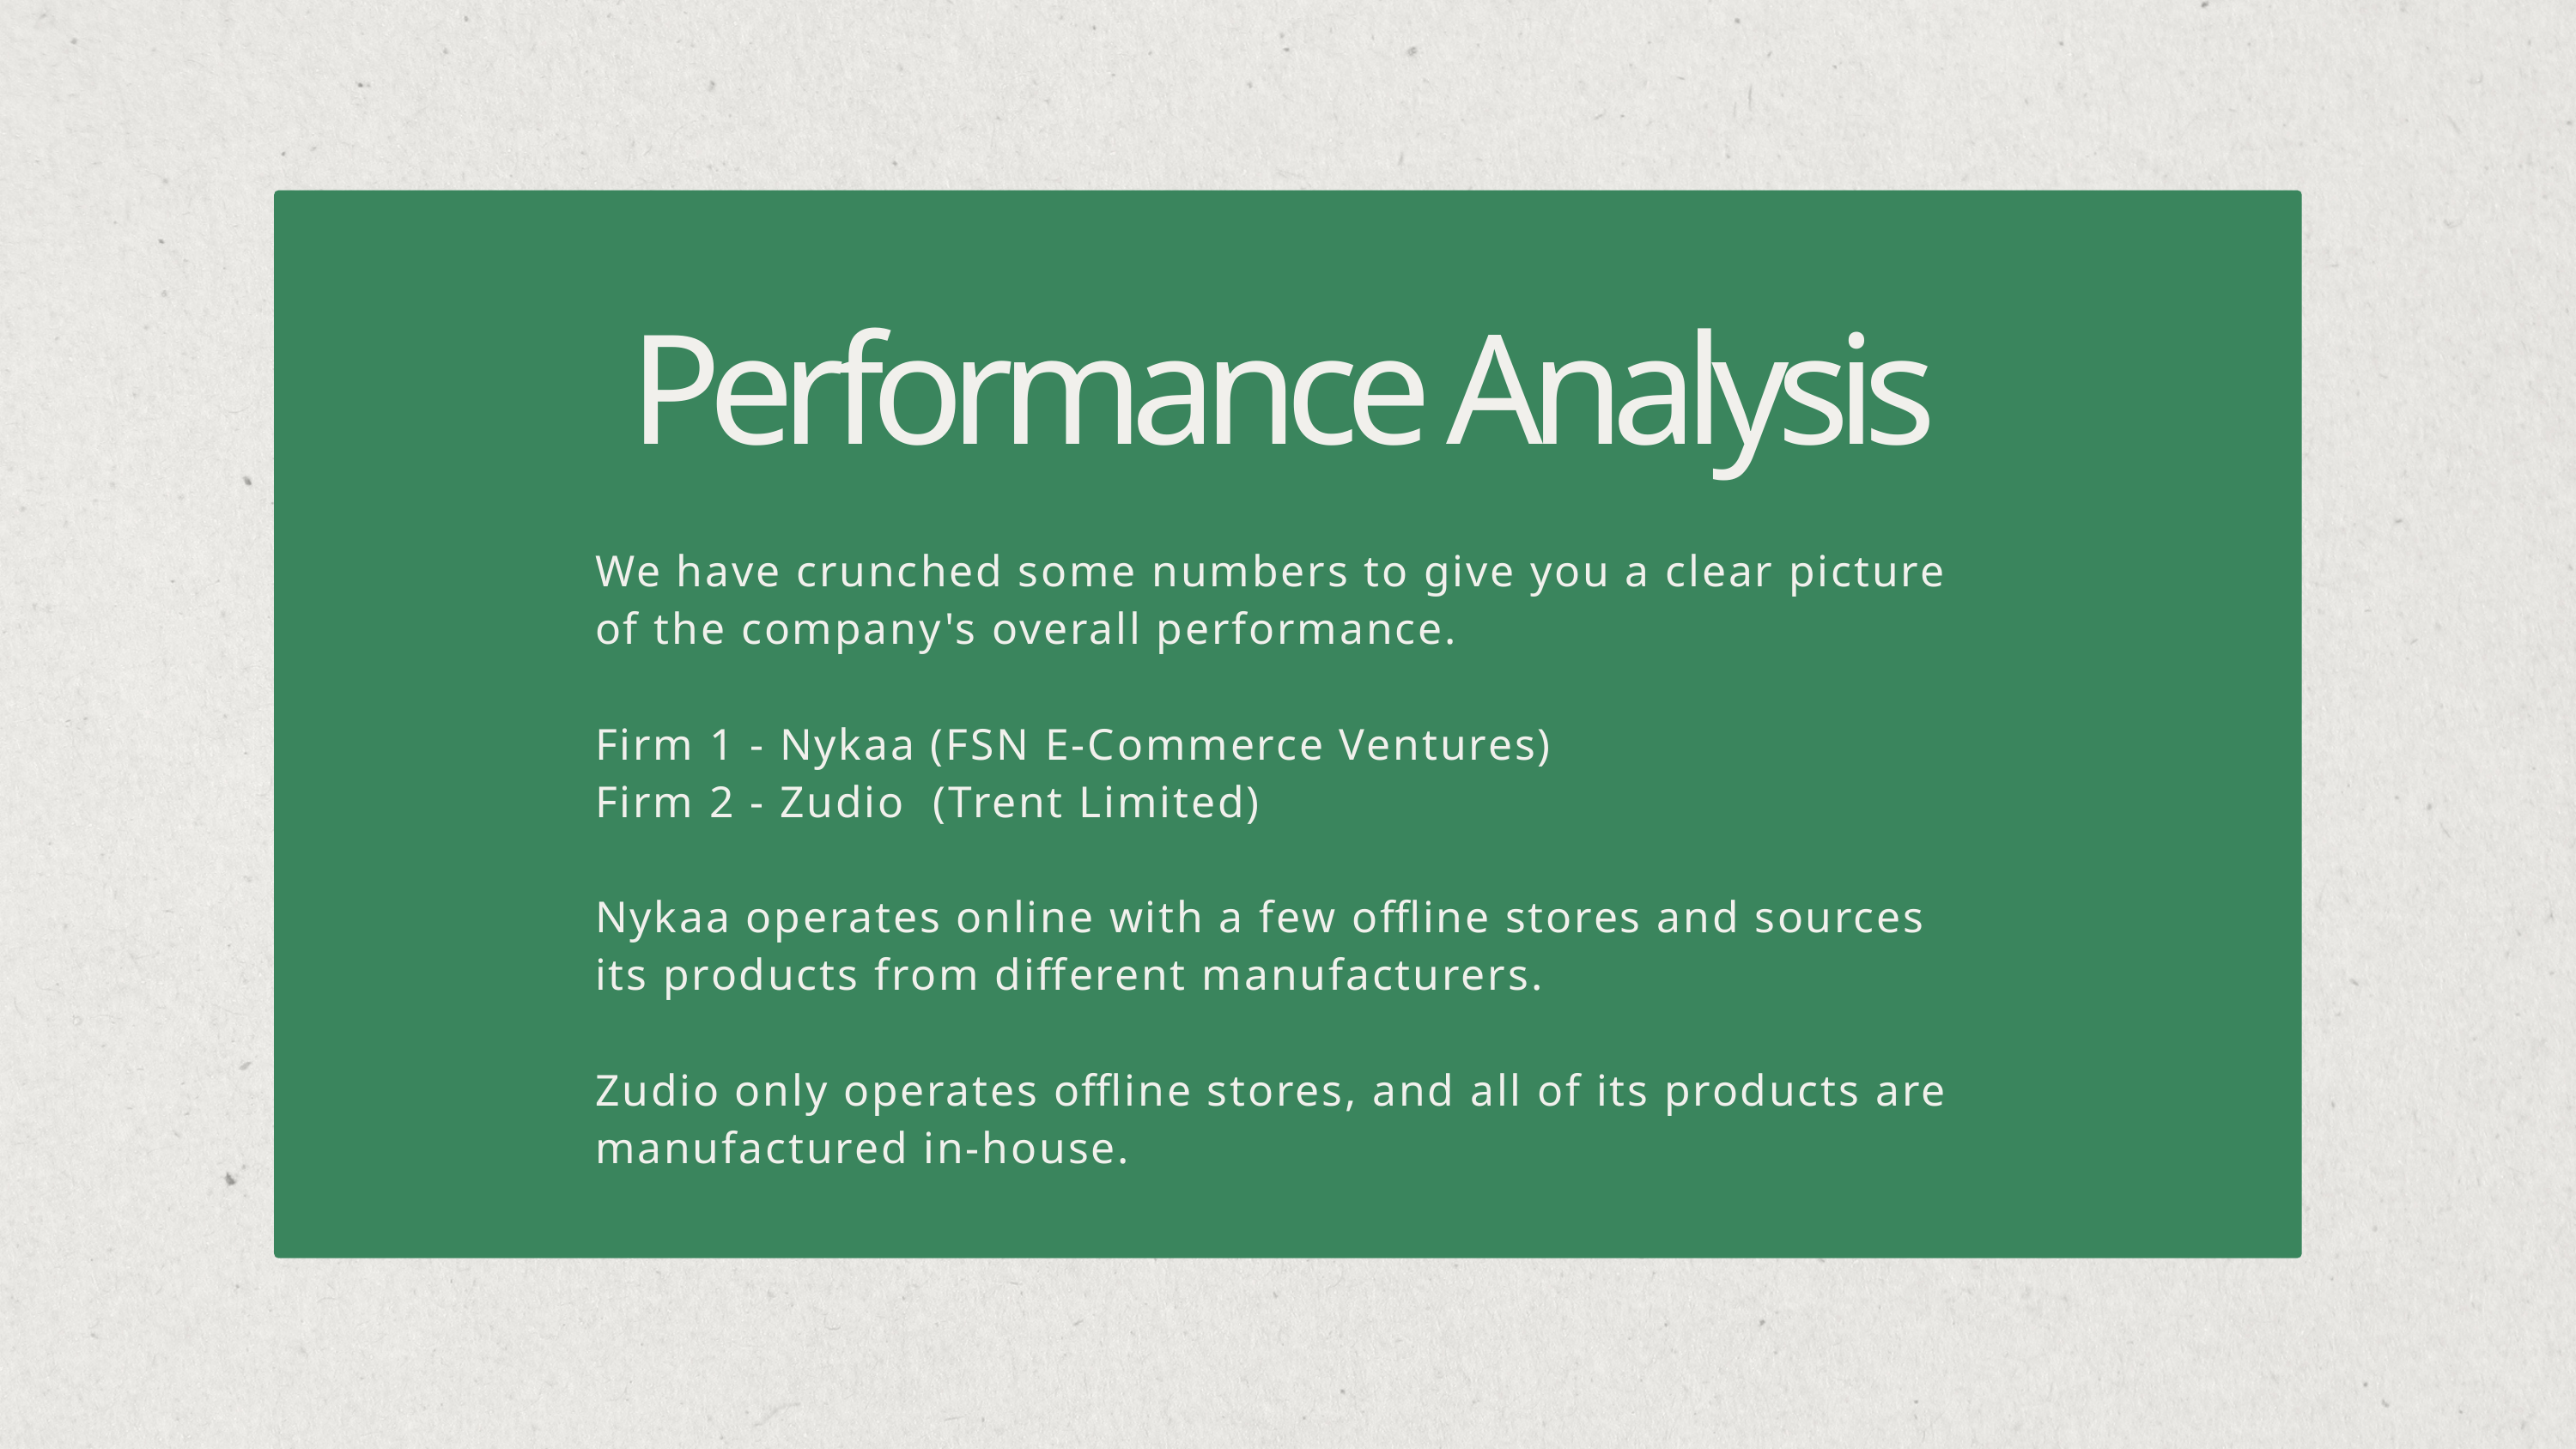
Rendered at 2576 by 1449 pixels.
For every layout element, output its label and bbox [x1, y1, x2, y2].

text_box [0, 0, 2576, 1449]
text_box [273, 190, 2302, 1258]
